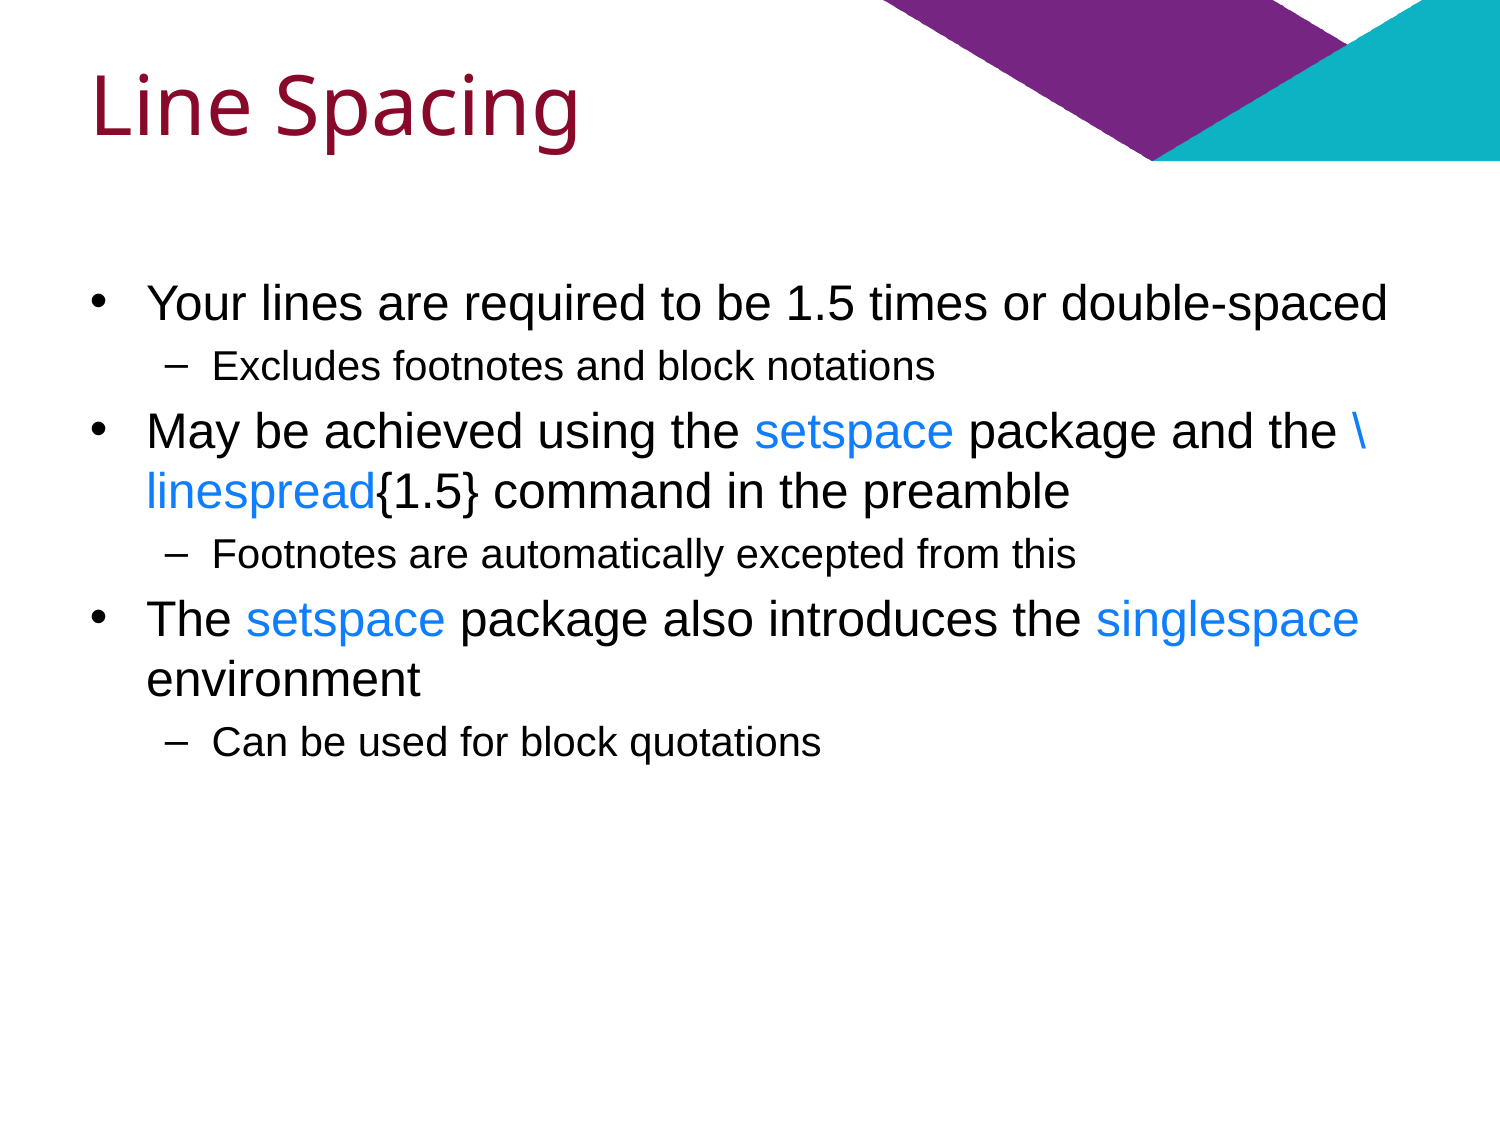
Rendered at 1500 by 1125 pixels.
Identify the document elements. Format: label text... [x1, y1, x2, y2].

picture [0, 0, 1500, 163]
list Your lines are required to be 1.5 times or double-spaced Excludes footnotes and block notations May be achieved using the setspace package and the \linespread{1.5} command in the preamble Footnotes are automatically excepted from this The setspace package also introduces the singlespace environment Can be used for block quotations [75, 262, 1425, 994]
title Line Spacing [75, 45, 1425, 233]
